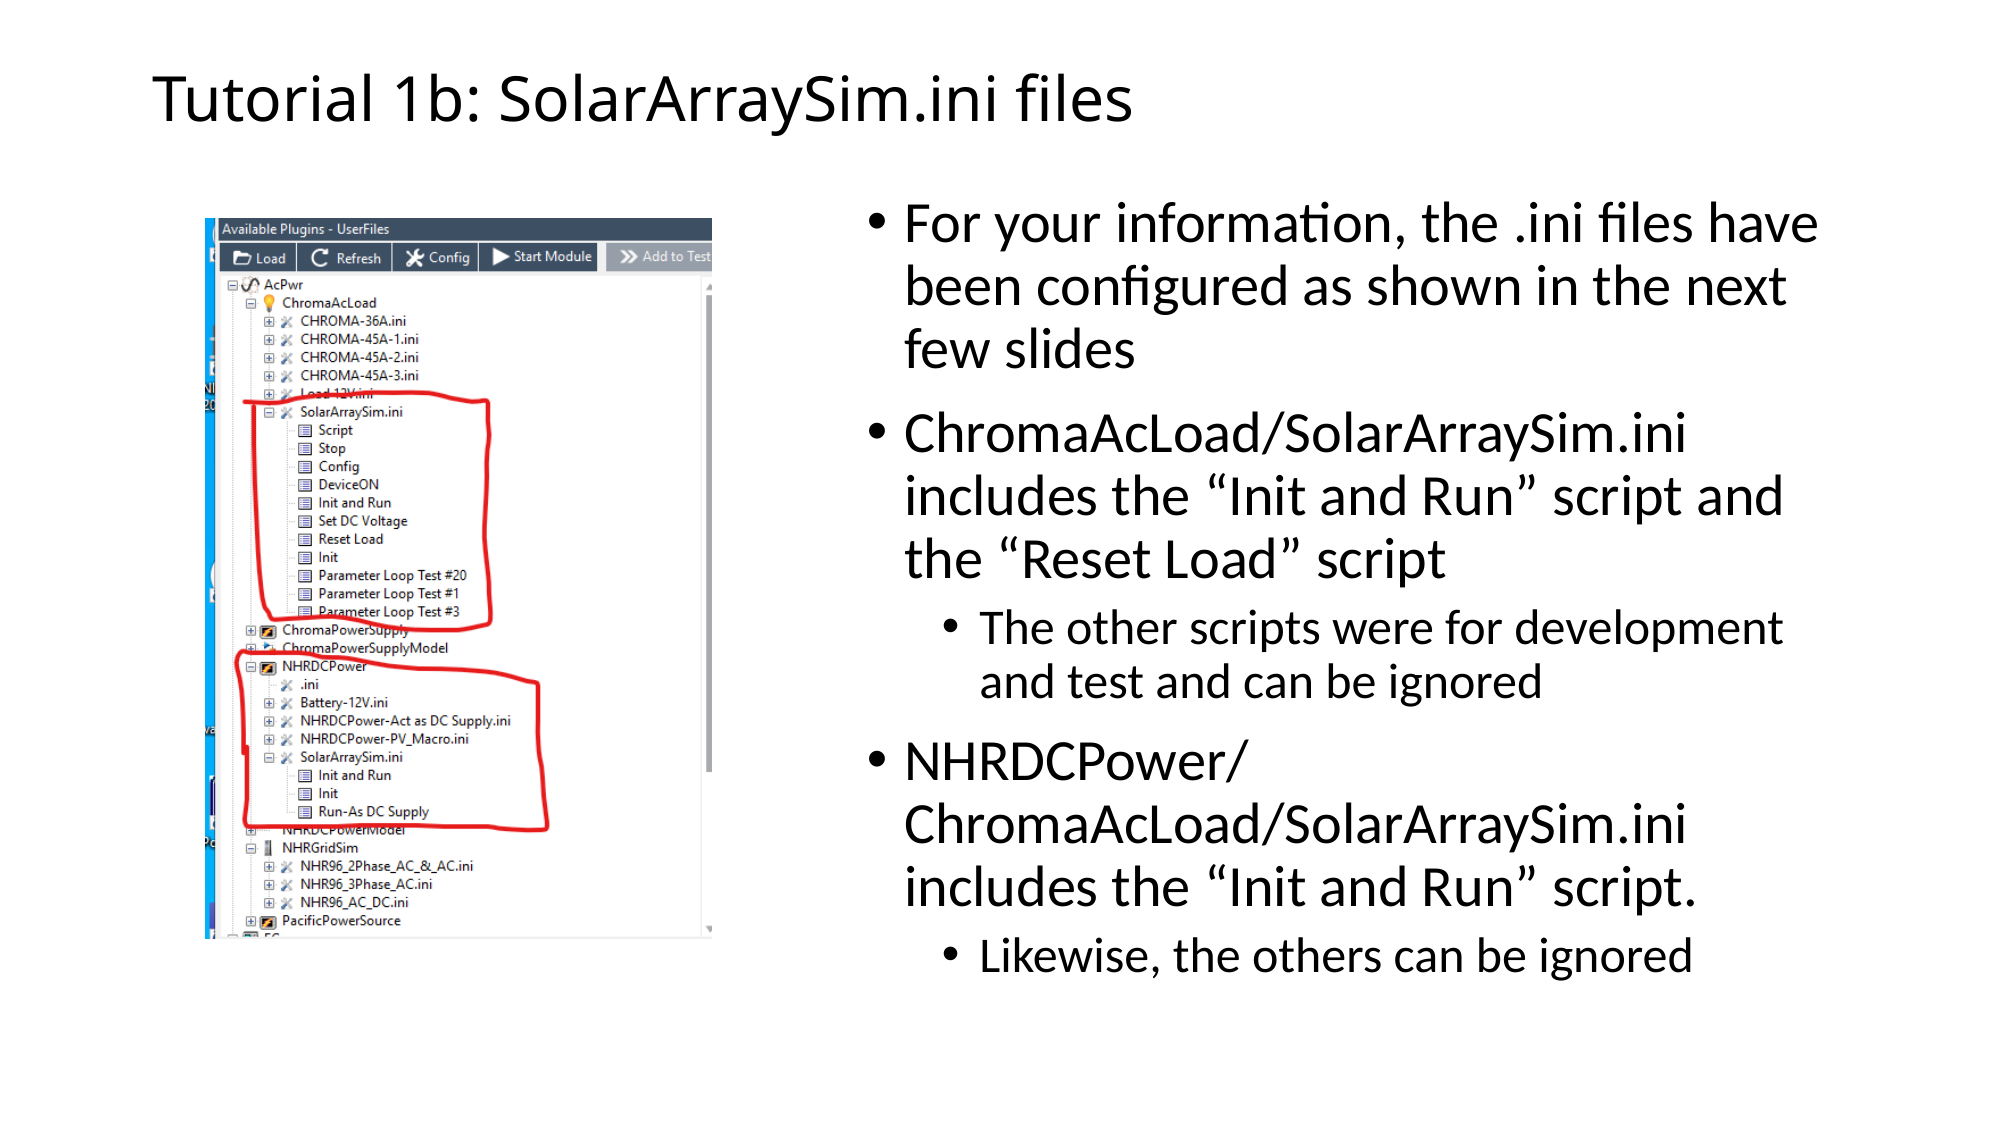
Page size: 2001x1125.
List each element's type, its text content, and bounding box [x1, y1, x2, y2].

title Tutorial 1b: SolarArraySim.ini files [137, 59, 1863, 143]
picture [205, 217, 712, 939]
list For your information, the .ini files have been configured as shown in the next few slides ChromaAcLoad/SolarArraySim.ini includes the “Init and Run” script and the “Reset Load” script The other scripts were for development and test and can be ignored NHRDCPower/ ChromaAcLoad/SolarArraySim.ini includes the “Init and Run” script. Likewise, the others can be ignored [851, 185, 1863, 1014]
